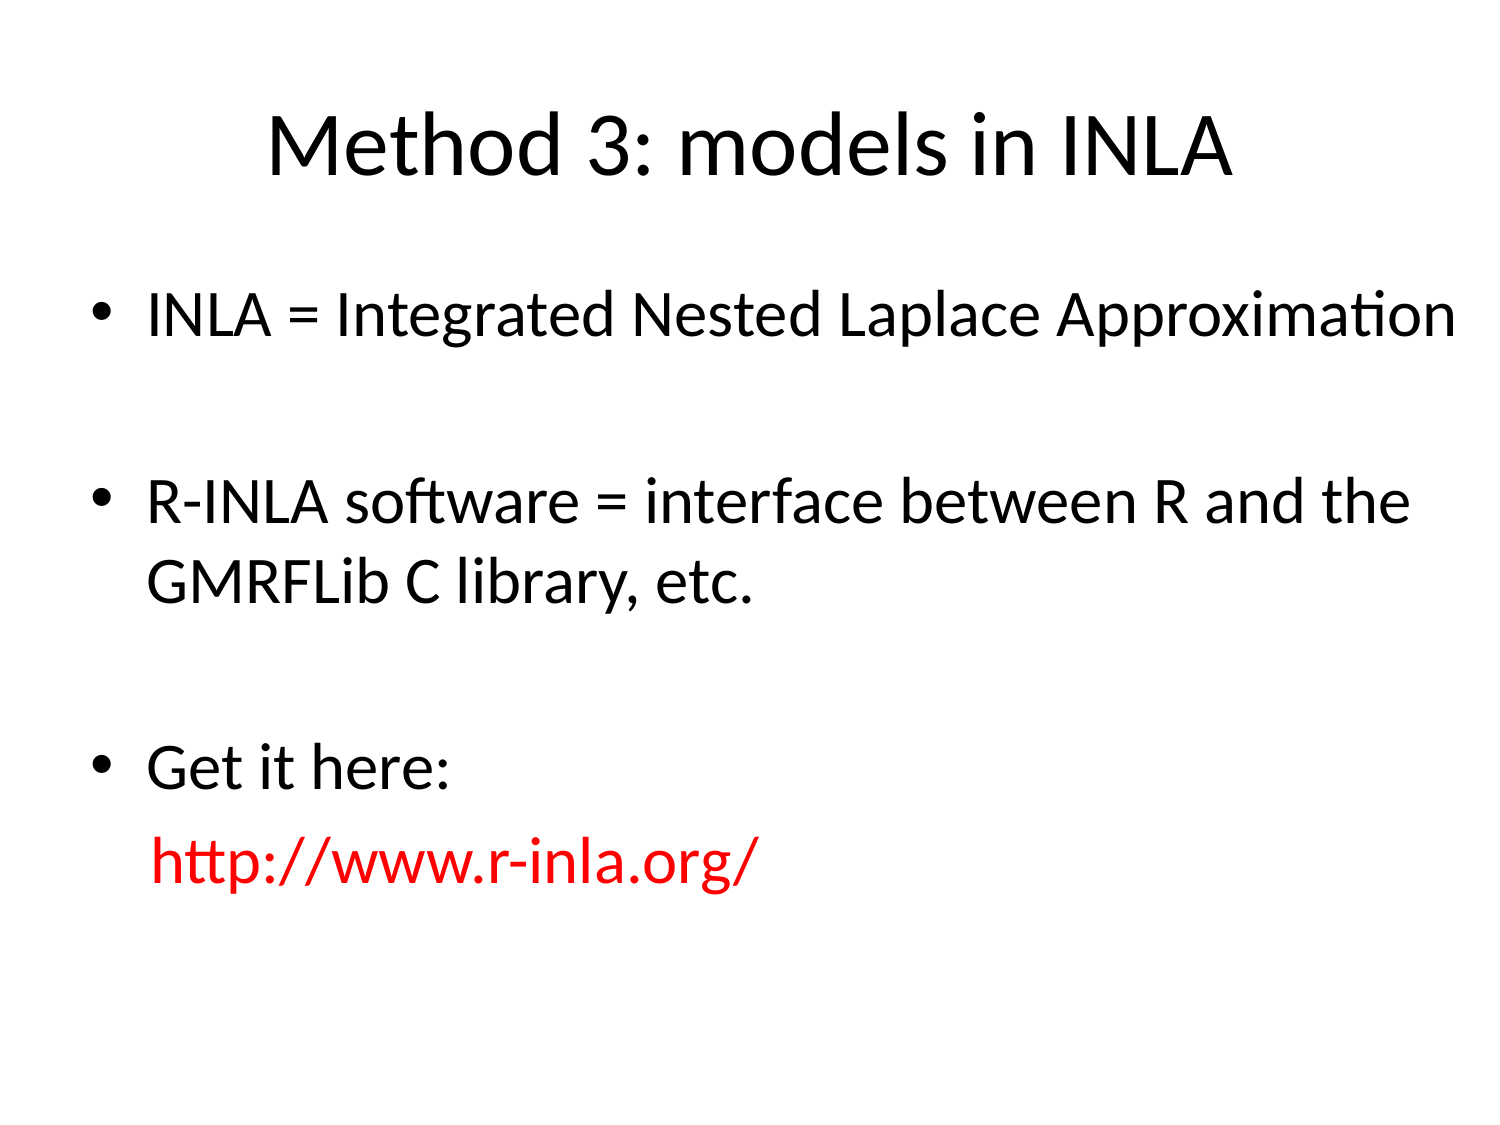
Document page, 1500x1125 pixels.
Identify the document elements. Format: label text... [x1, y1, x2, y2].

list INLA = Integrated Nested Laplace Approximation R-INLA software = interface between R and the GMRFLib C library, etc. Get it here: http://www.r-inla.org/ [75, 262, 1486, 1005]
title Method 3: models in INLA [75, 45, 1425, 233]
